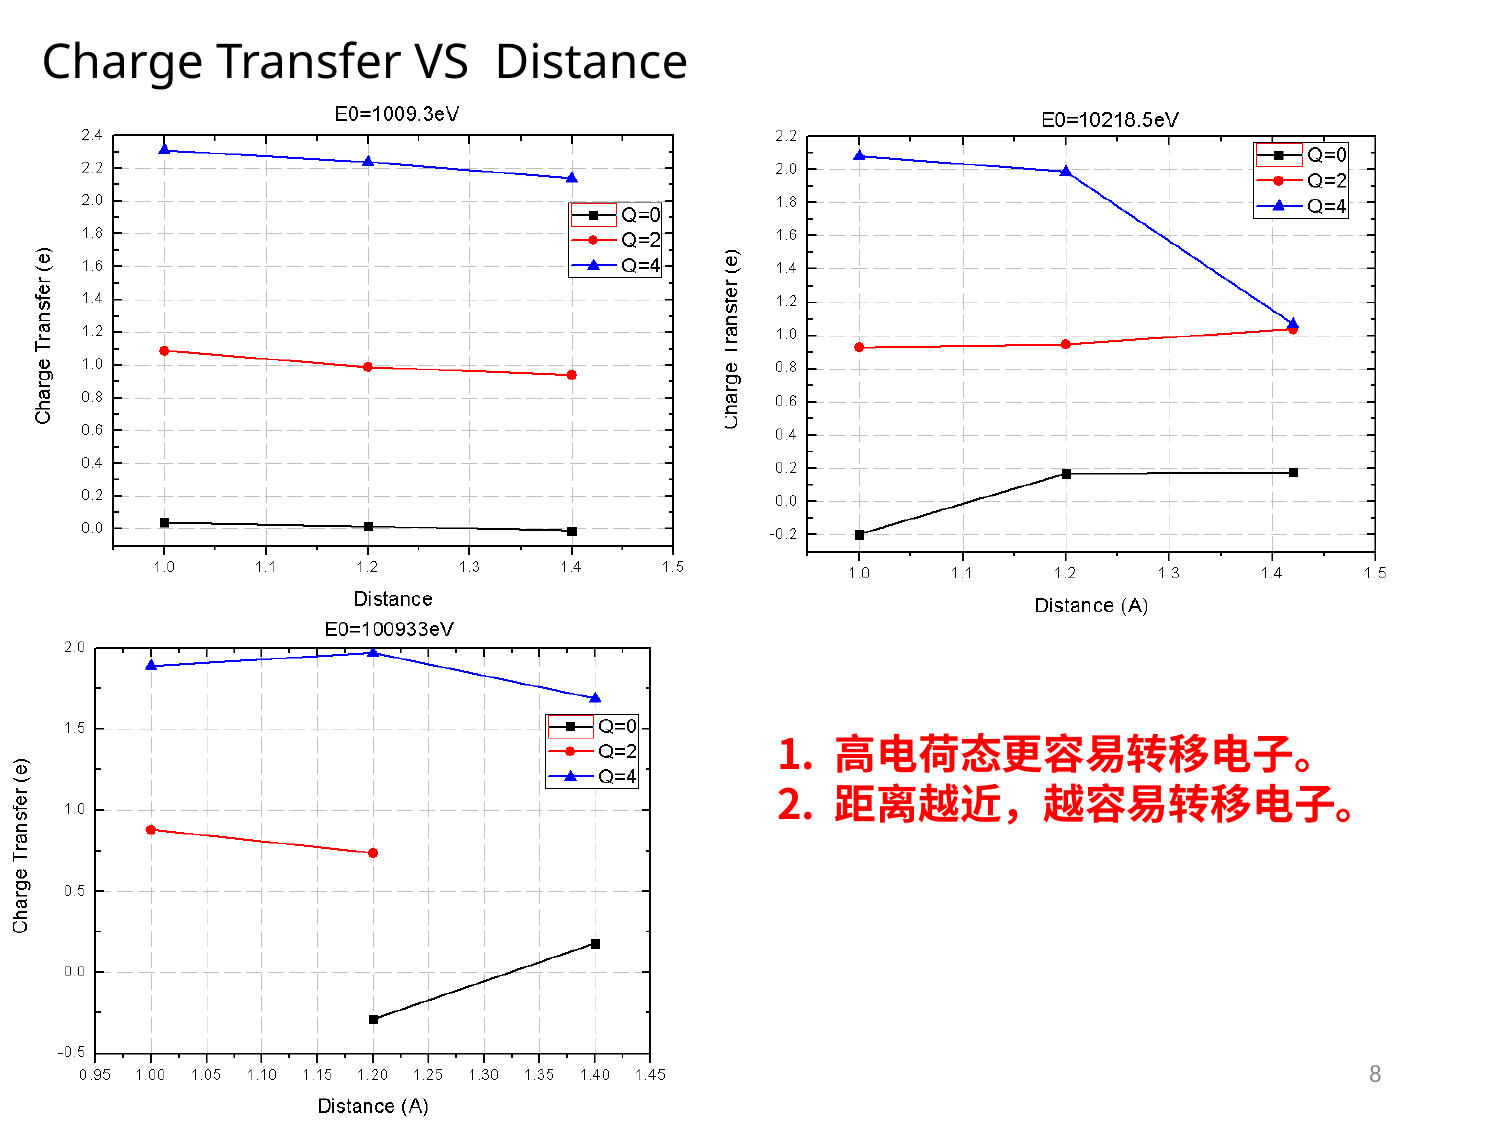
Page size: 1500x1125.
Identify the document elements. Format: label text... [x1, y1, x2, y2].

picture [725, 96, 1397, 623]
slide_number 8 [1059, 1042, 1397, 1103]
text_box 高电荷态更容易转移电子。 距离越近，越容易转移电子。 [762, 720, 1460, 886]
picture [13, 94, 699, 1125]
title Charge Transfer VS Distance [26, 29, 1111, 97]
